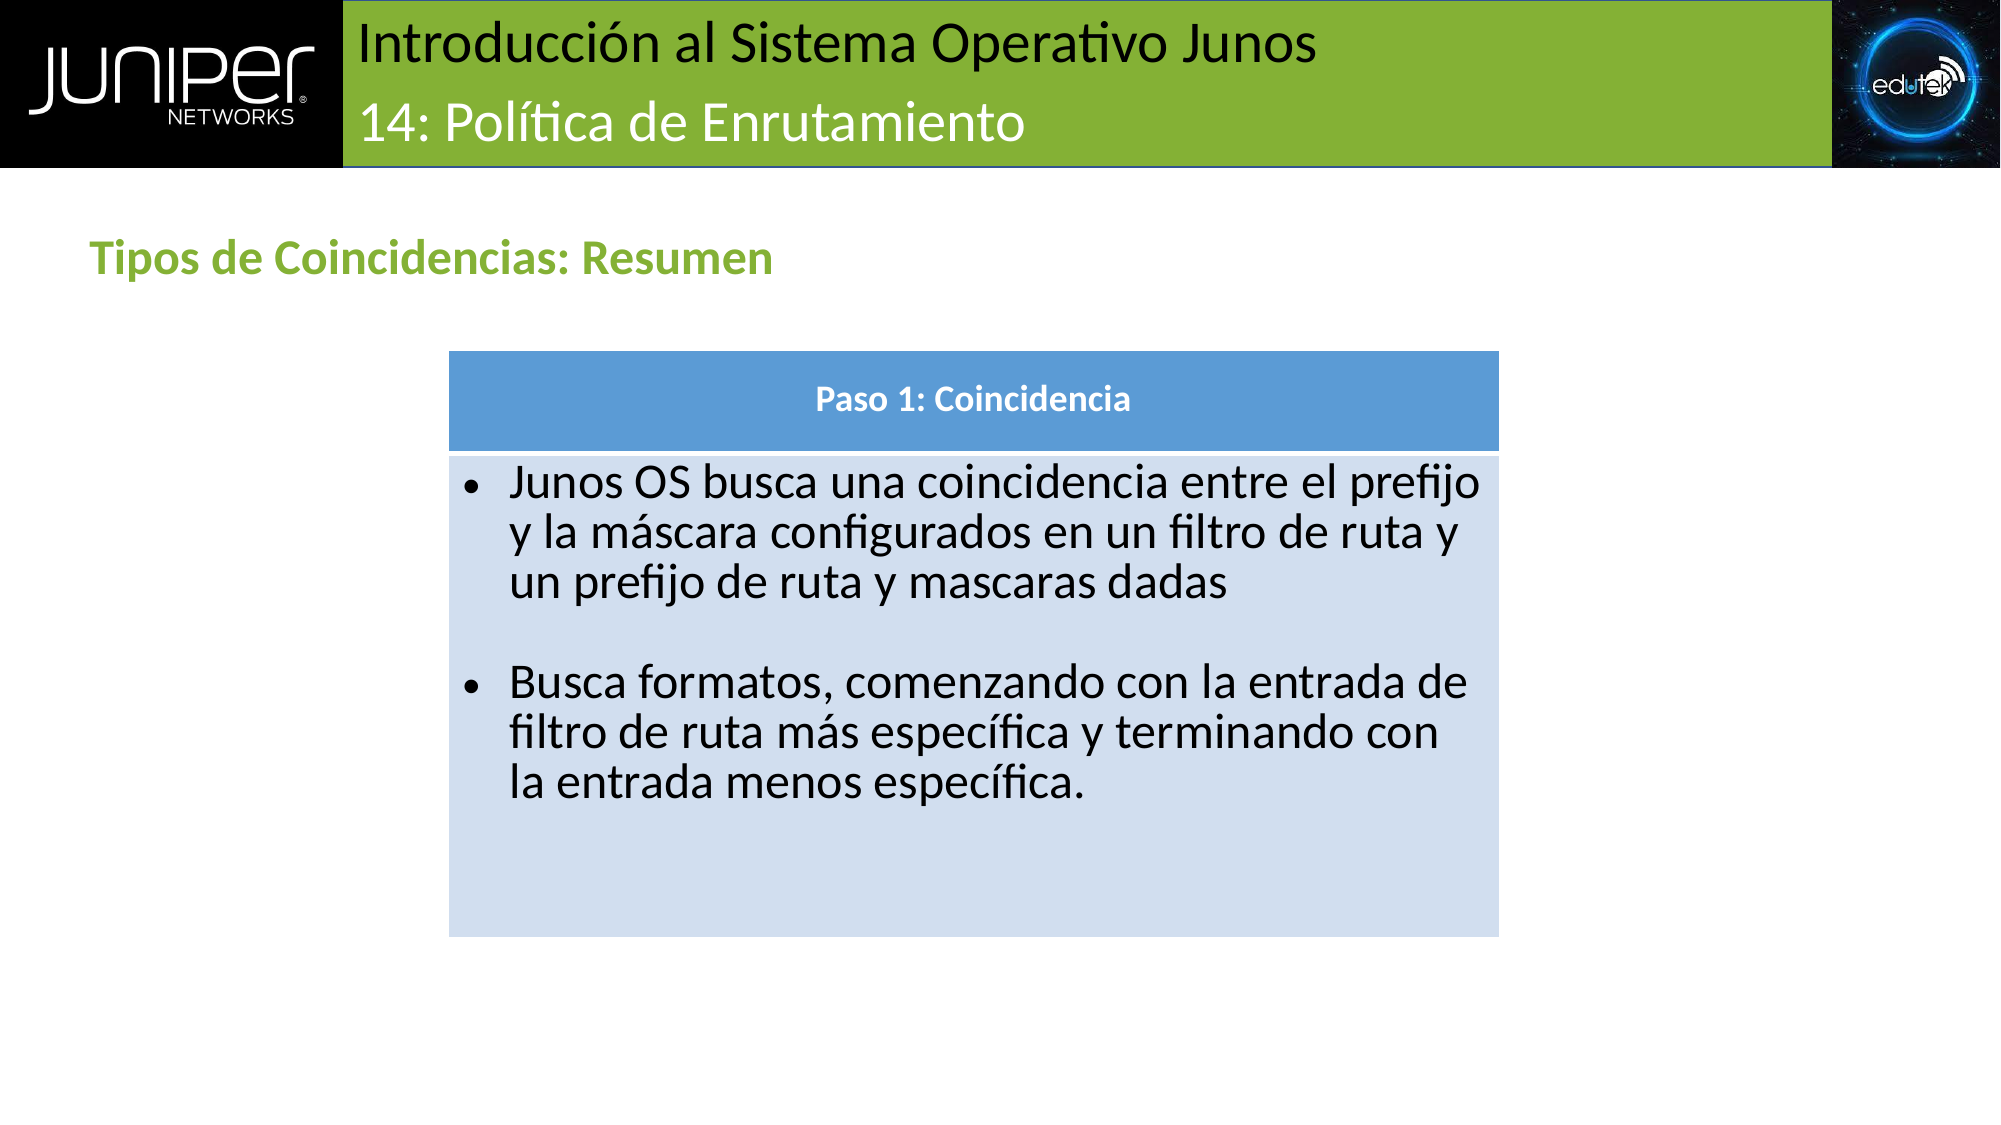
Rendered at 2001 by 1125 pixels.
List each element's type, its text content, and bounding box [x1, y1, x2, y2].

picture [1832, 84, 2000, 168]
title Introducción al Sistema Operativo Junos [342, 3, 2000, 84]
list Tipos de Coincidencias: Resumen [74, 223, 1949, 938]
table_header Paso 1: Coincidencia [449, 351, 1499, 451]
table_cell Junos OS busca una coincidencia entre el prefijo y la máscara configurados en un filtro de ruta y un prefijo de ruta y mascaras dadas Busca formatos, comenzando con la entrada de filtro de ruta más específica y terminando con la entrada menos específica. [449, 456, 1499, 937]
picture [0, 0, 343, 168]
list 14: Política de Enrutamiento [342, 83, 1606, 168]
